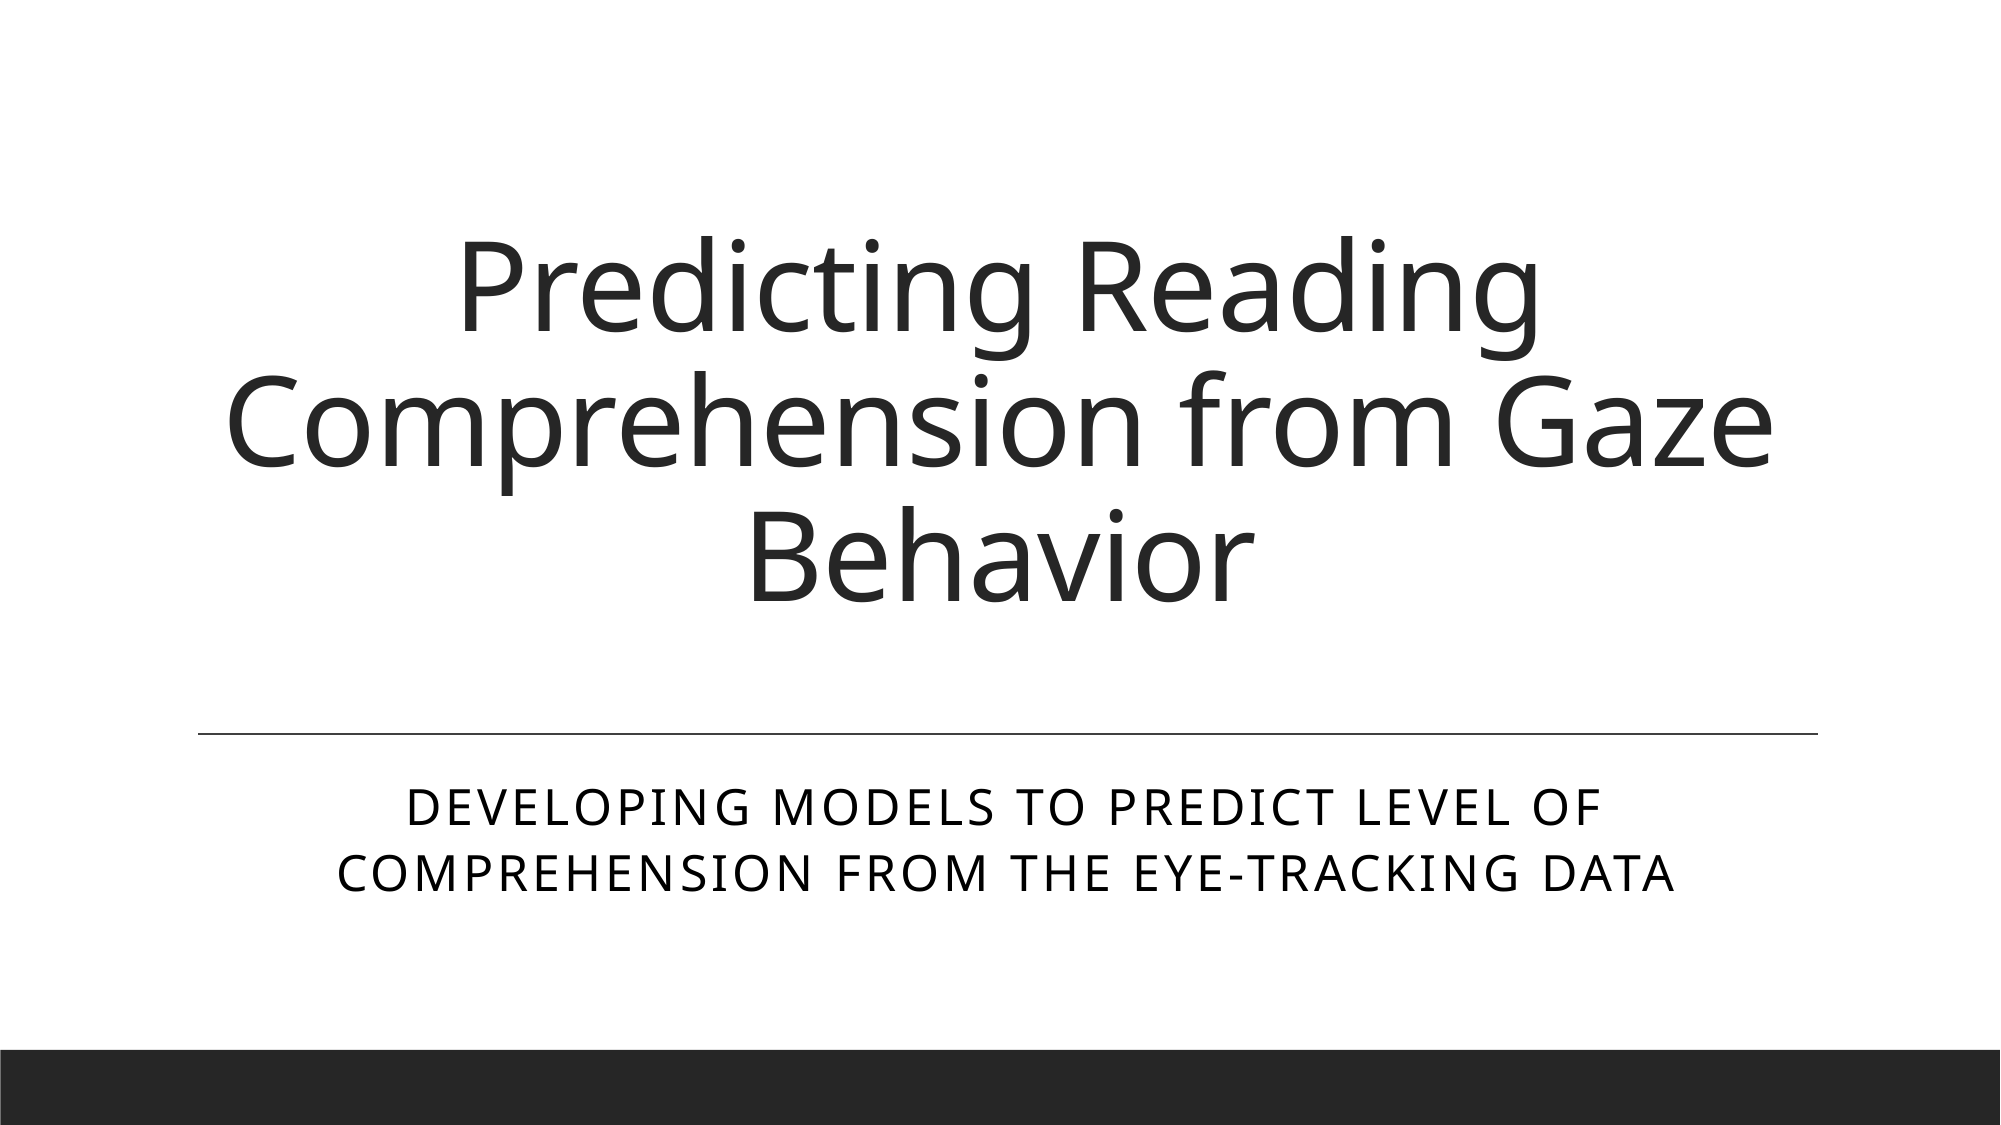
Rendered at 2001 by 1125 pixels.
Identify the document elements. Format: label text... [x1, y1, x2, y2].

title Predicting Reading Comprehension from Gaze Behavior [174, 175, 1825, 636]
subtitle Developing models to predict level of comprehension from the eye-tracking data [180, 761, 1831, 950]
